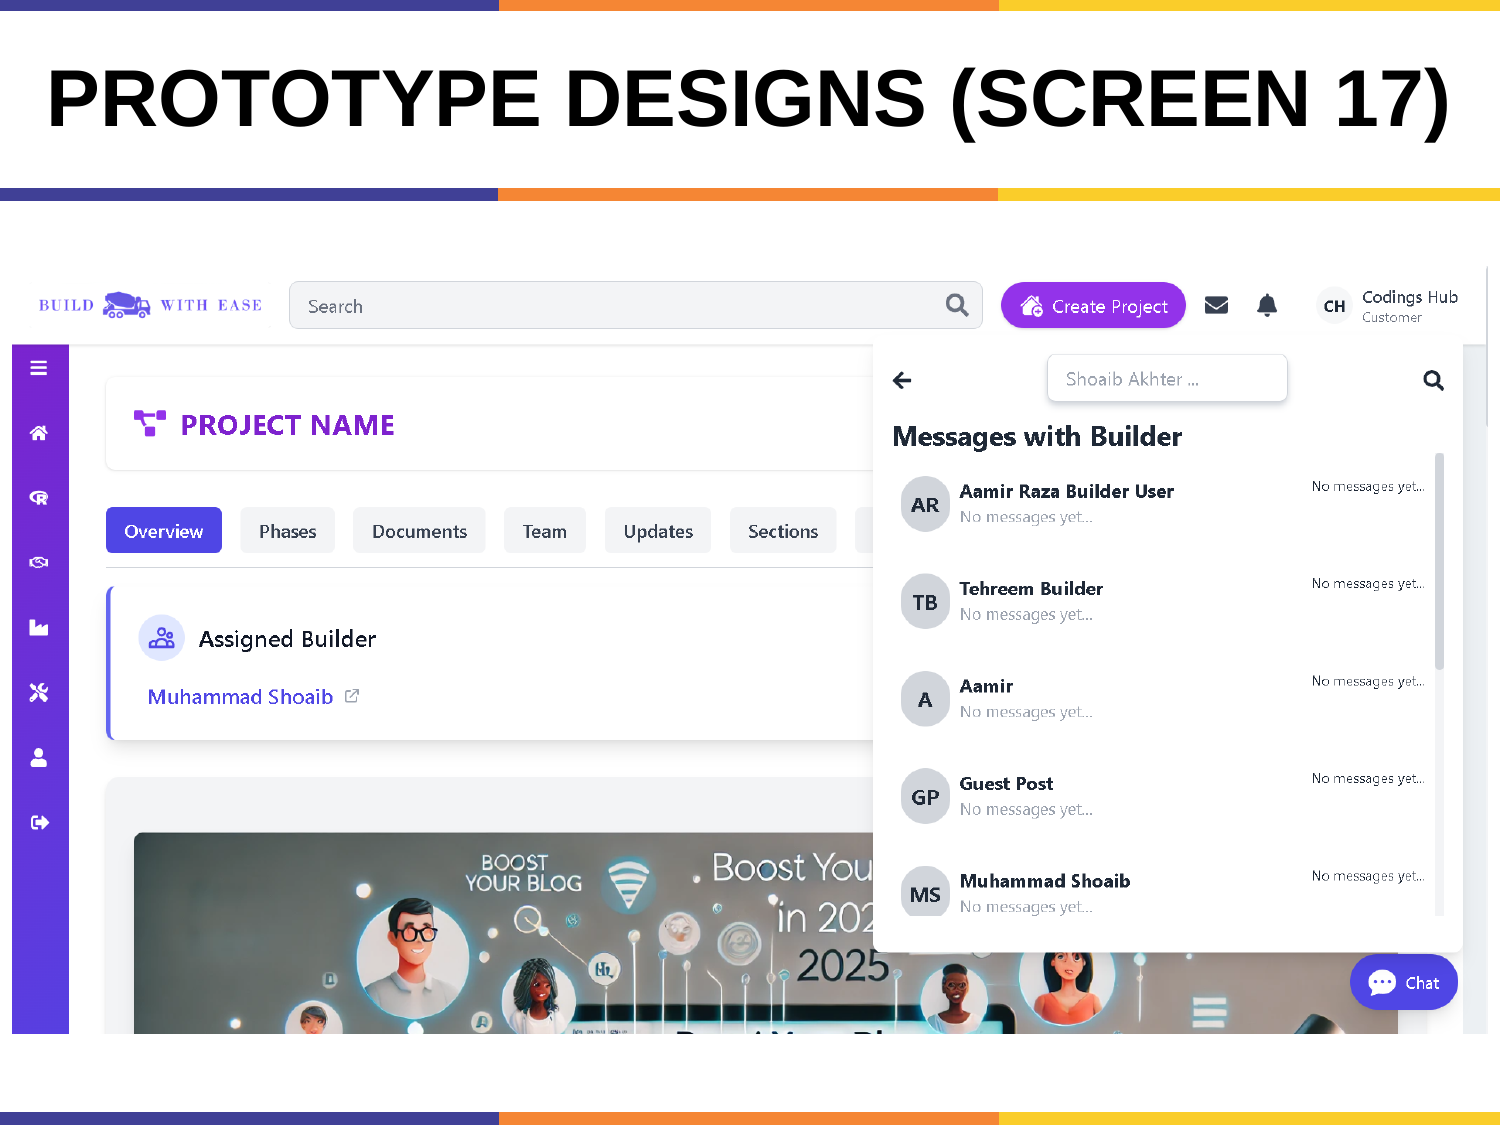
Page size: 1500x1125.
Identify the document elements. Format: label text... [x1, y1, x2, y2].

picture [12, 266, 1488, 1034]
title Prototype Designs (screen 17) [0, 0, 1500, 188]
